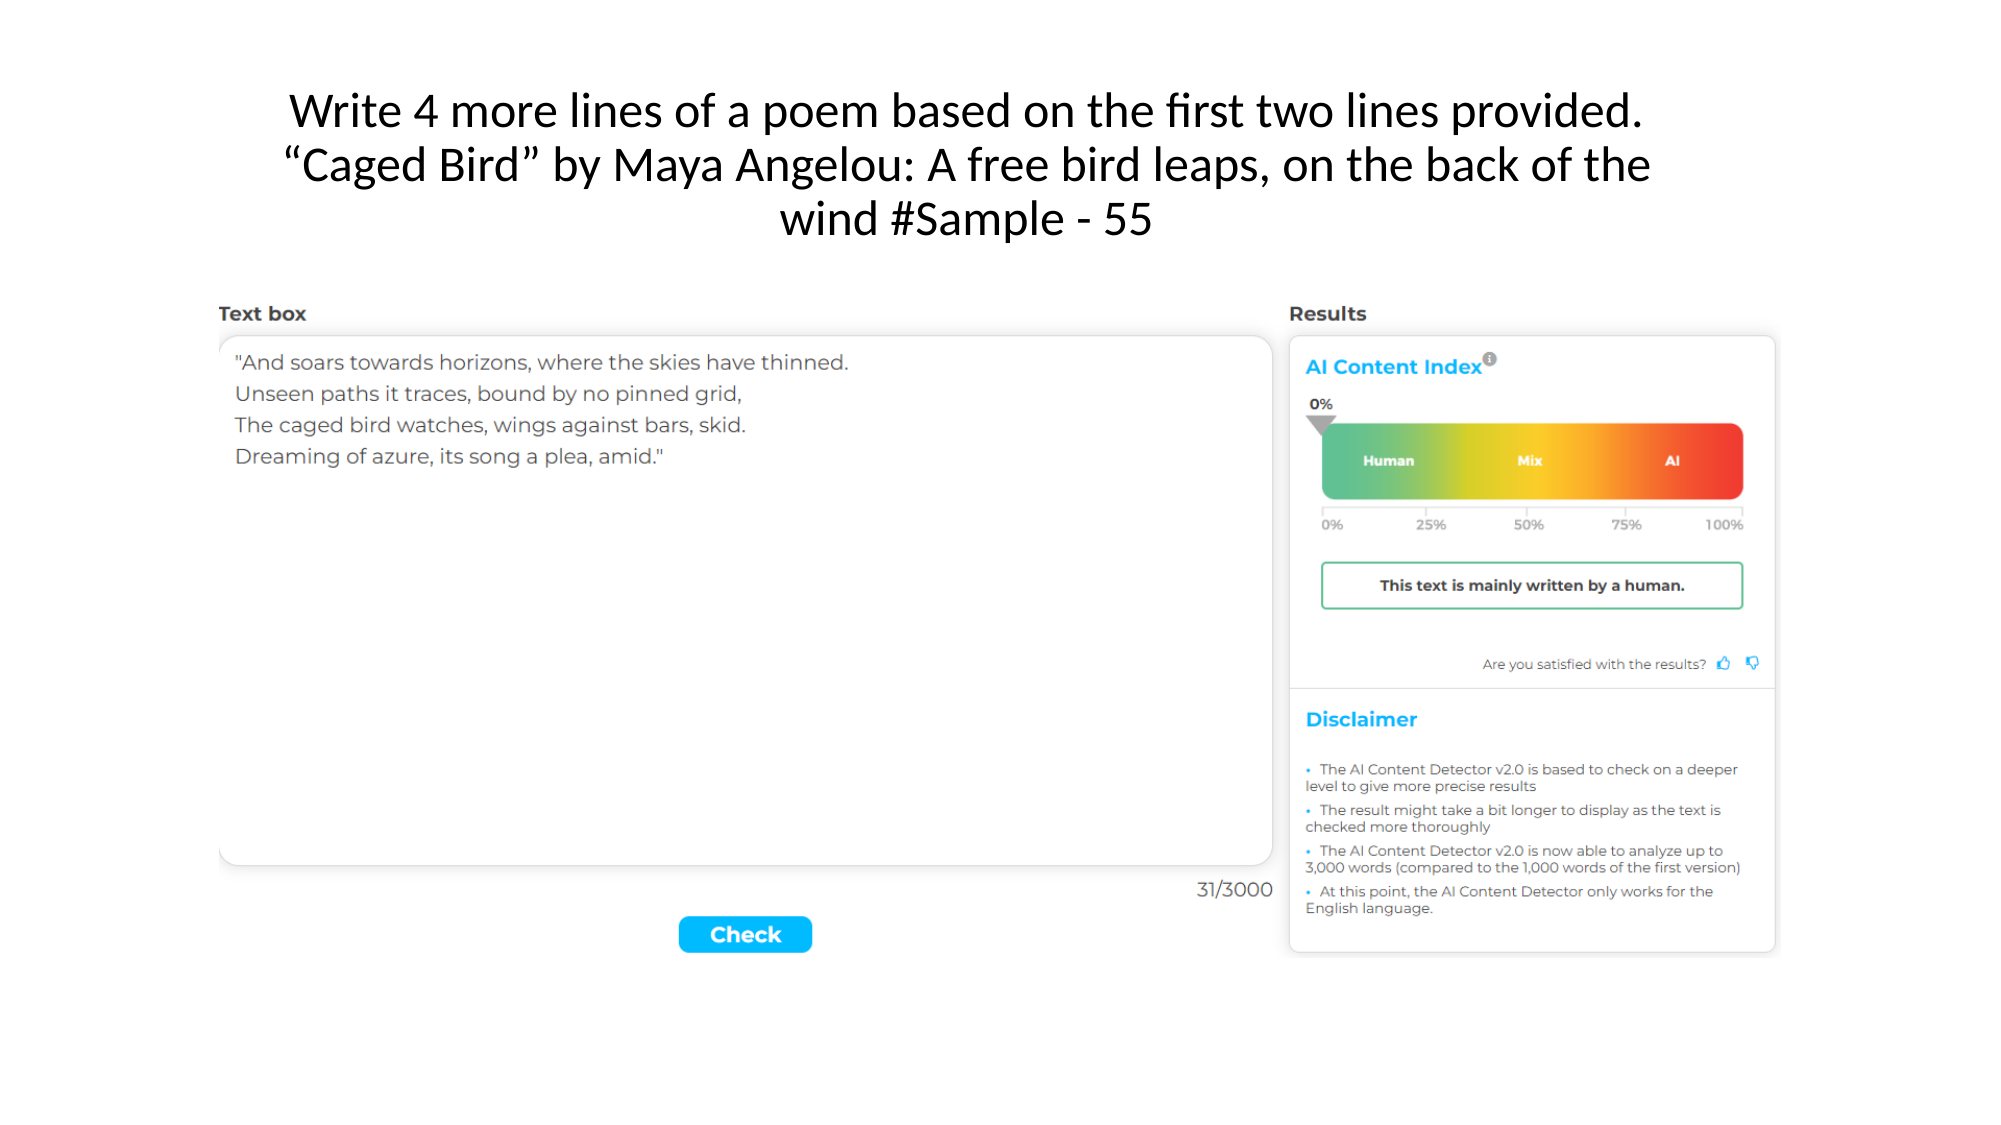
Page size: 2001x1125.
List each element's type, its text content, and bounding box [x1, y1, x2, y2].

picture [219, 305, 1781, 958]
subtitle Write 4 more lines of a poem based on the first two lines provided. “Caged Bird” by Maya Angelou: A free bird leaps, on the back of the wind #Sample - 55 [216, 76, 1717, 260]
